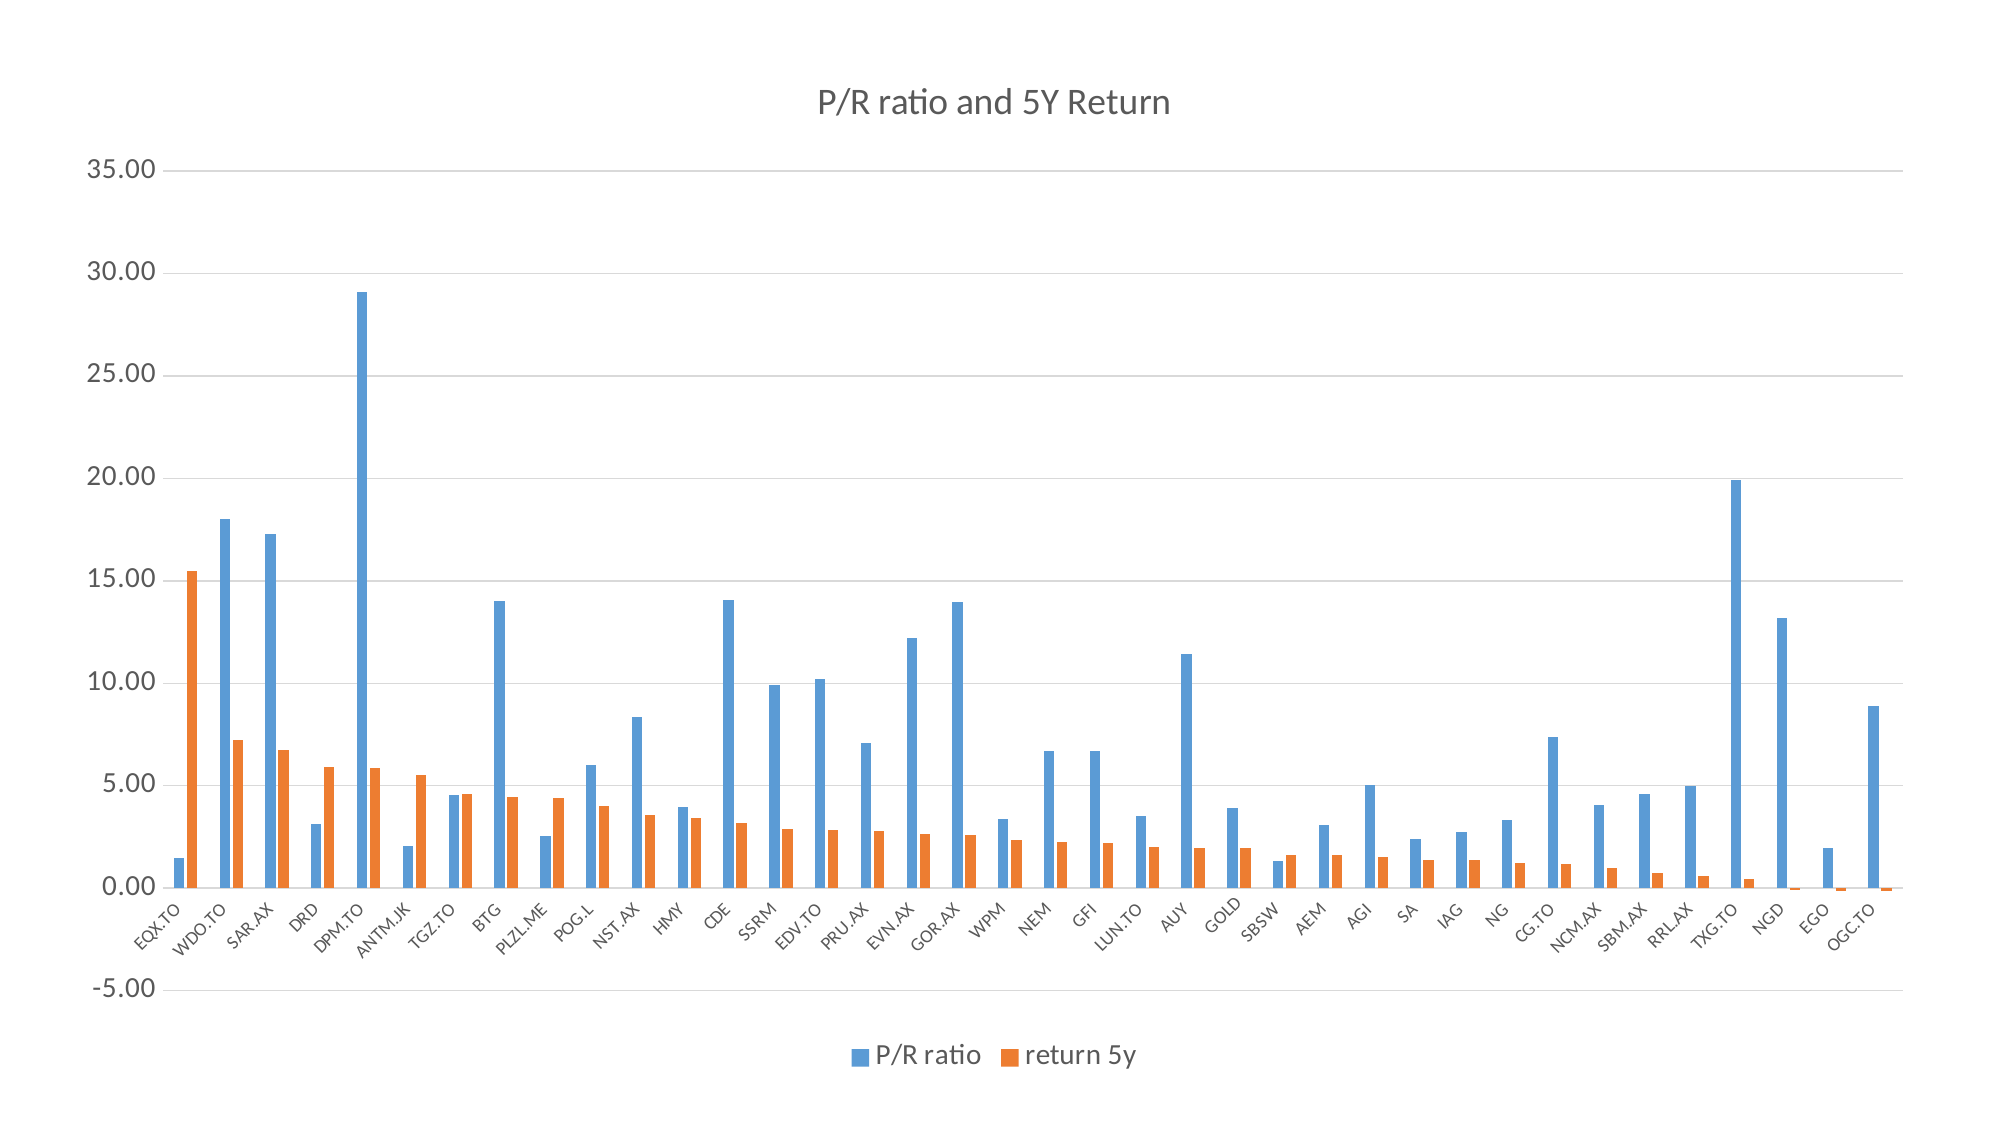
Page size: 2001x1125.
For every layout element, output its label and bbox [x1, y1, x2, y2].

chart [48, 46, 1941, 1079]
